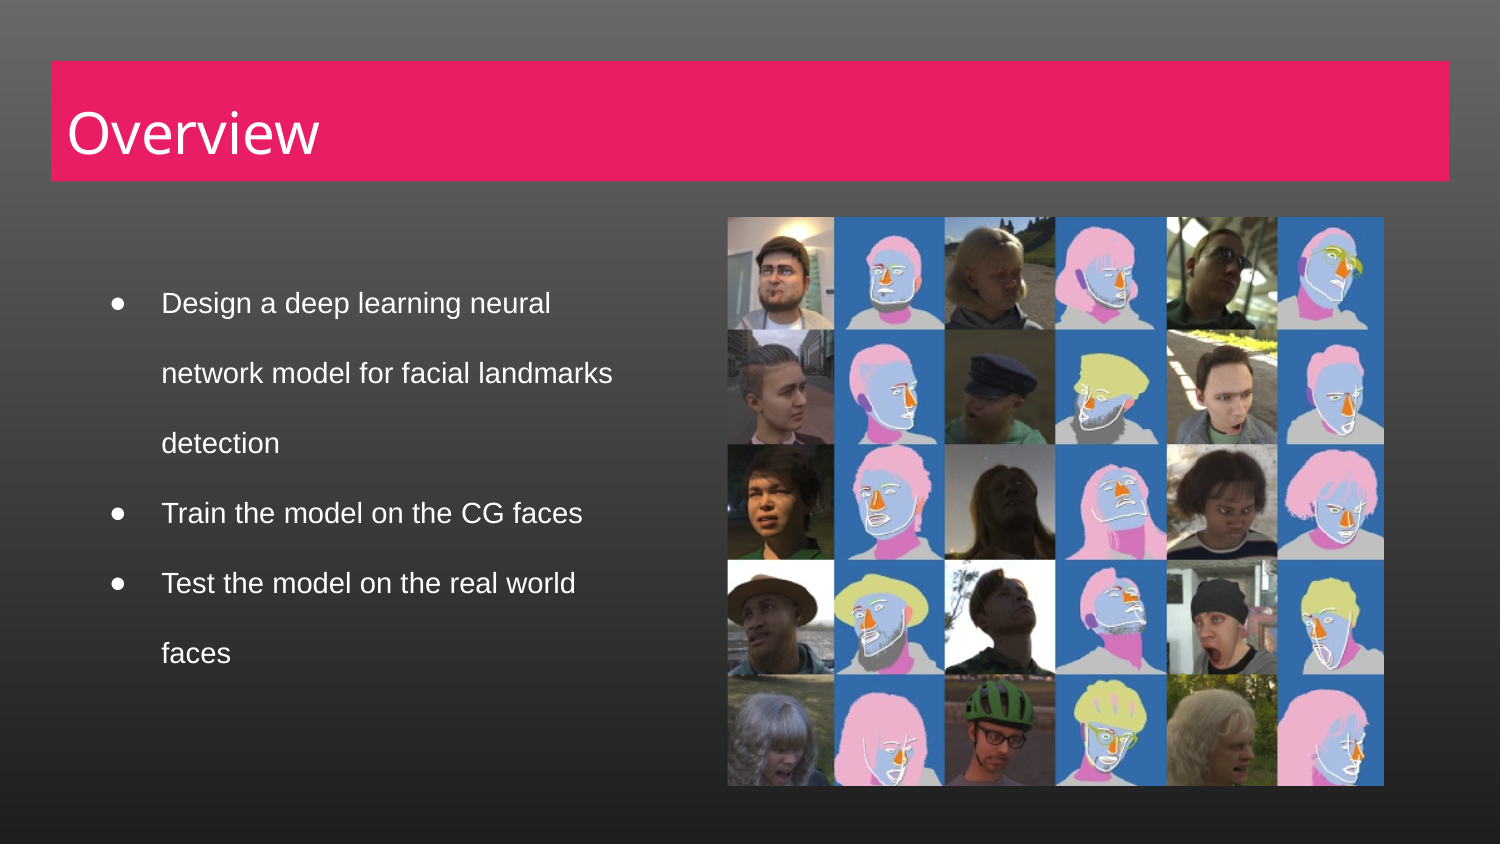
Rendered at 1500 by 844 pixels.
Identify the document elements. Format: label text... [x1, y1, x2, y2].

title Overview [51, 61, 1449, 182]
picture [727, 216, 1385, 786]
text_box Design a deep learning neural network model for facial landmarks detection Train the model on the CG faces Test the model on the real world faces [71, 234, 632, 685]
